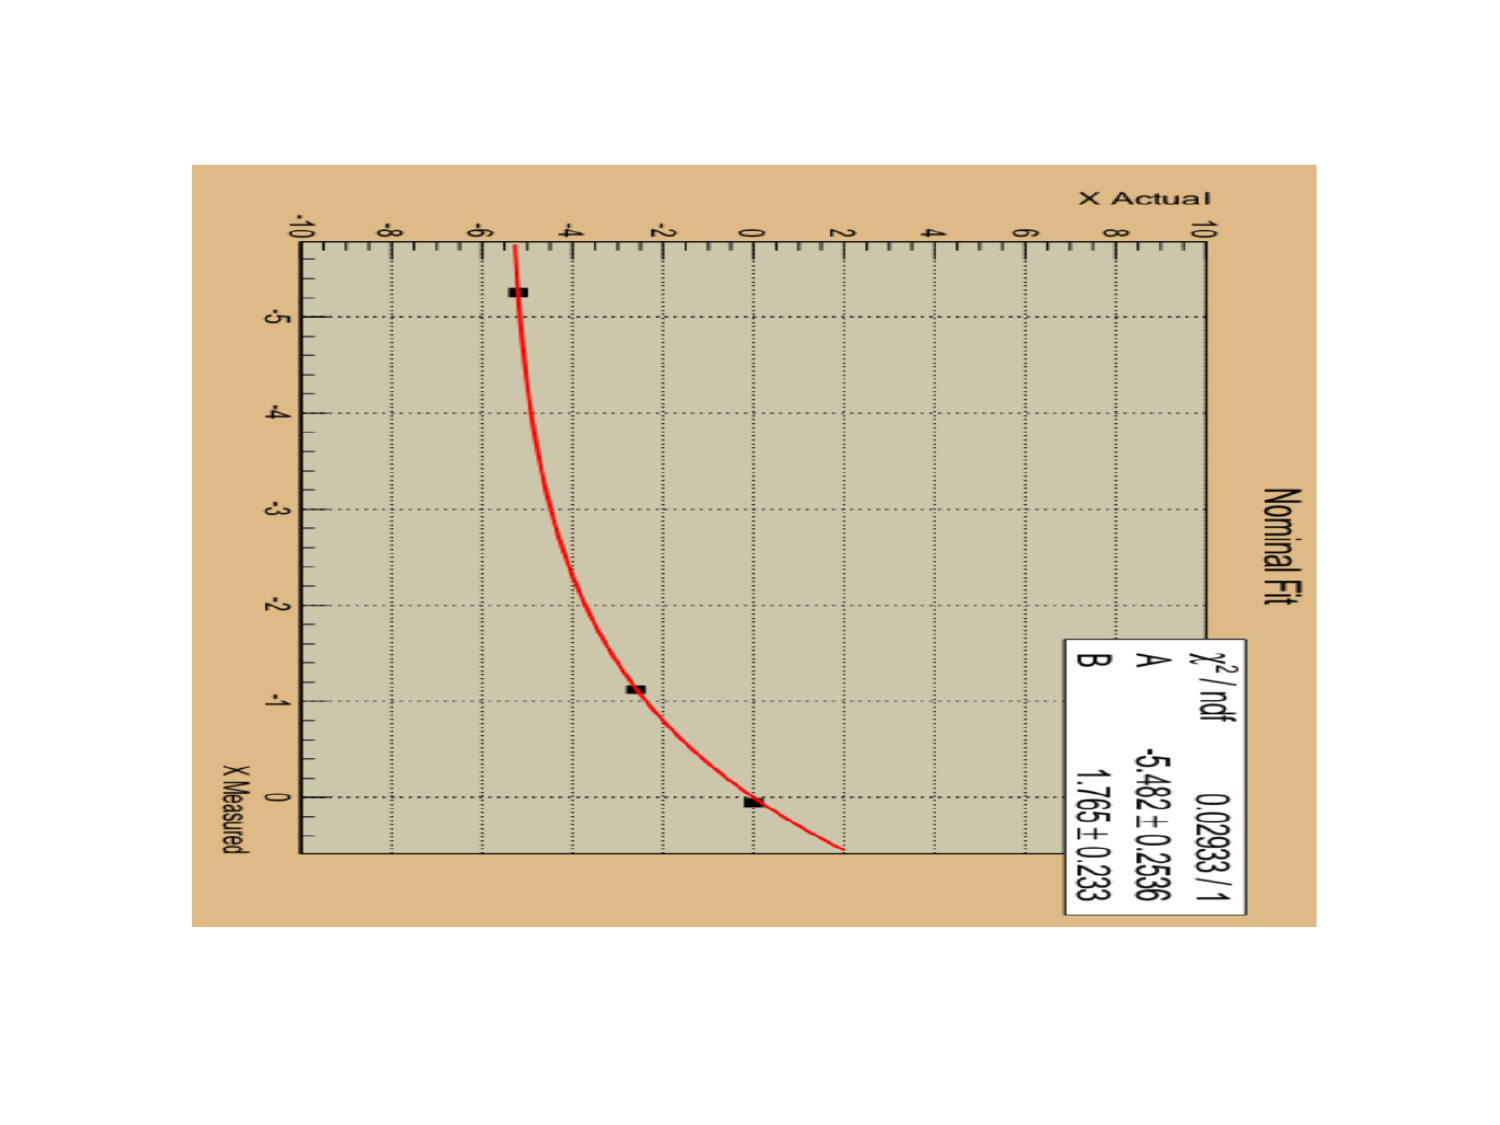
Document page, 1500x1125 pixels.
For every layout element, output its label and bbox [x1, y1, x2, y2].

picture [372, 0, 1136, 1109]
